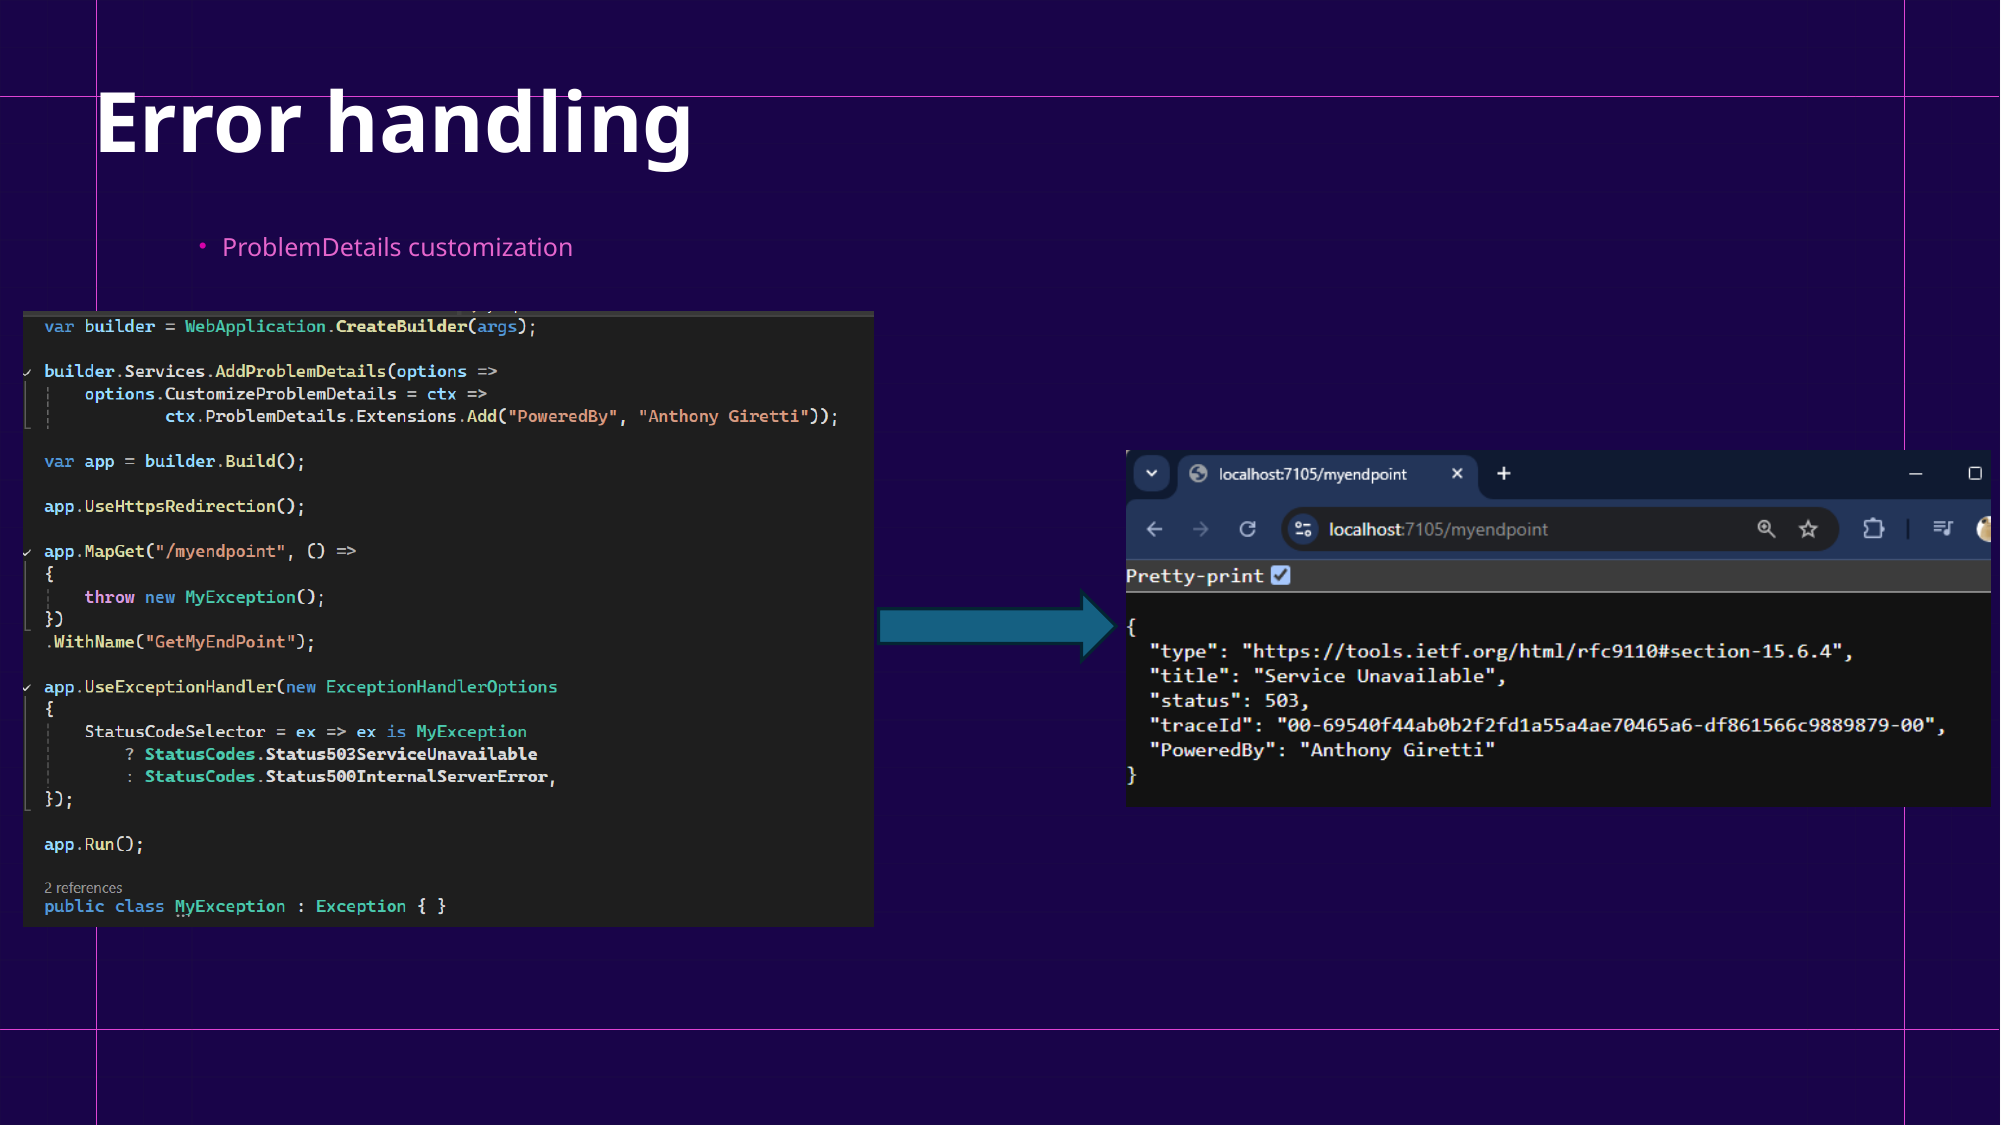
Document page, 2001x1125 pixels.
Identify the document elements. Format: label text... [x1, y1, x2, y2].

picture [22, 311, 874, 928]
text_box [878, 591, 1117, 661]
list ProblemDetails customization [93, 231, 680, 277]
picture [1126, 449, 1992, 807]
title Error handling [93, 69, 1902, 258]
